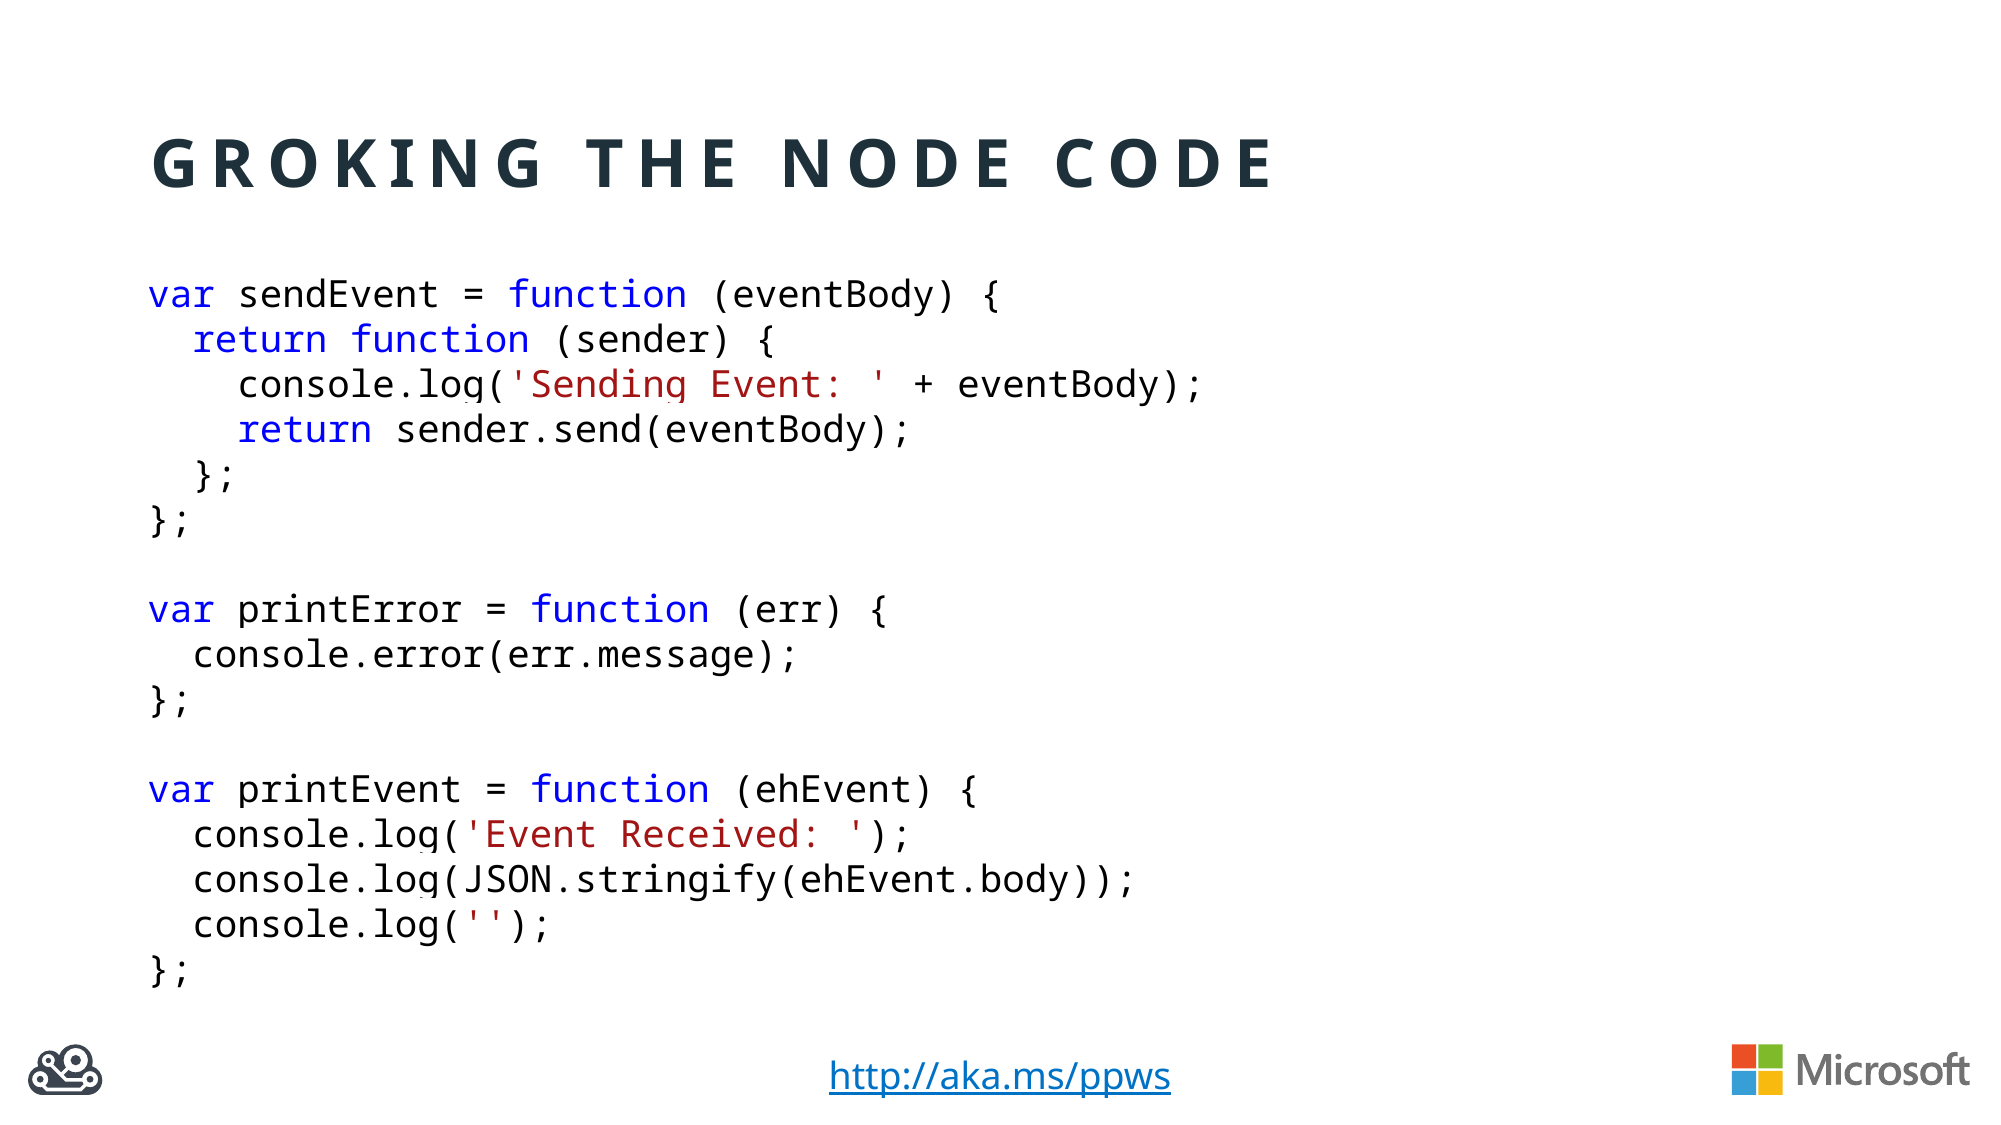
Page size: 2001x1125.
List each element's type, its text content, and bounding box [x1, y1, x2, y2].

text_box var sendEvent = function (eventBody) { return function (sender) { console.log('Sending Event: ' + eventBody); return sender.send(eventBody); }; }; var printError = function (err) { console.error(err.message); }; var printEvent = function (ehEvent) { console.log('Event Received: '); console.log(JSON.stringify(ehEvent.body)); console.log(''); }; [132, 263, 1860, 998]
title Groking the node code [135, 57, 1860, 263]
